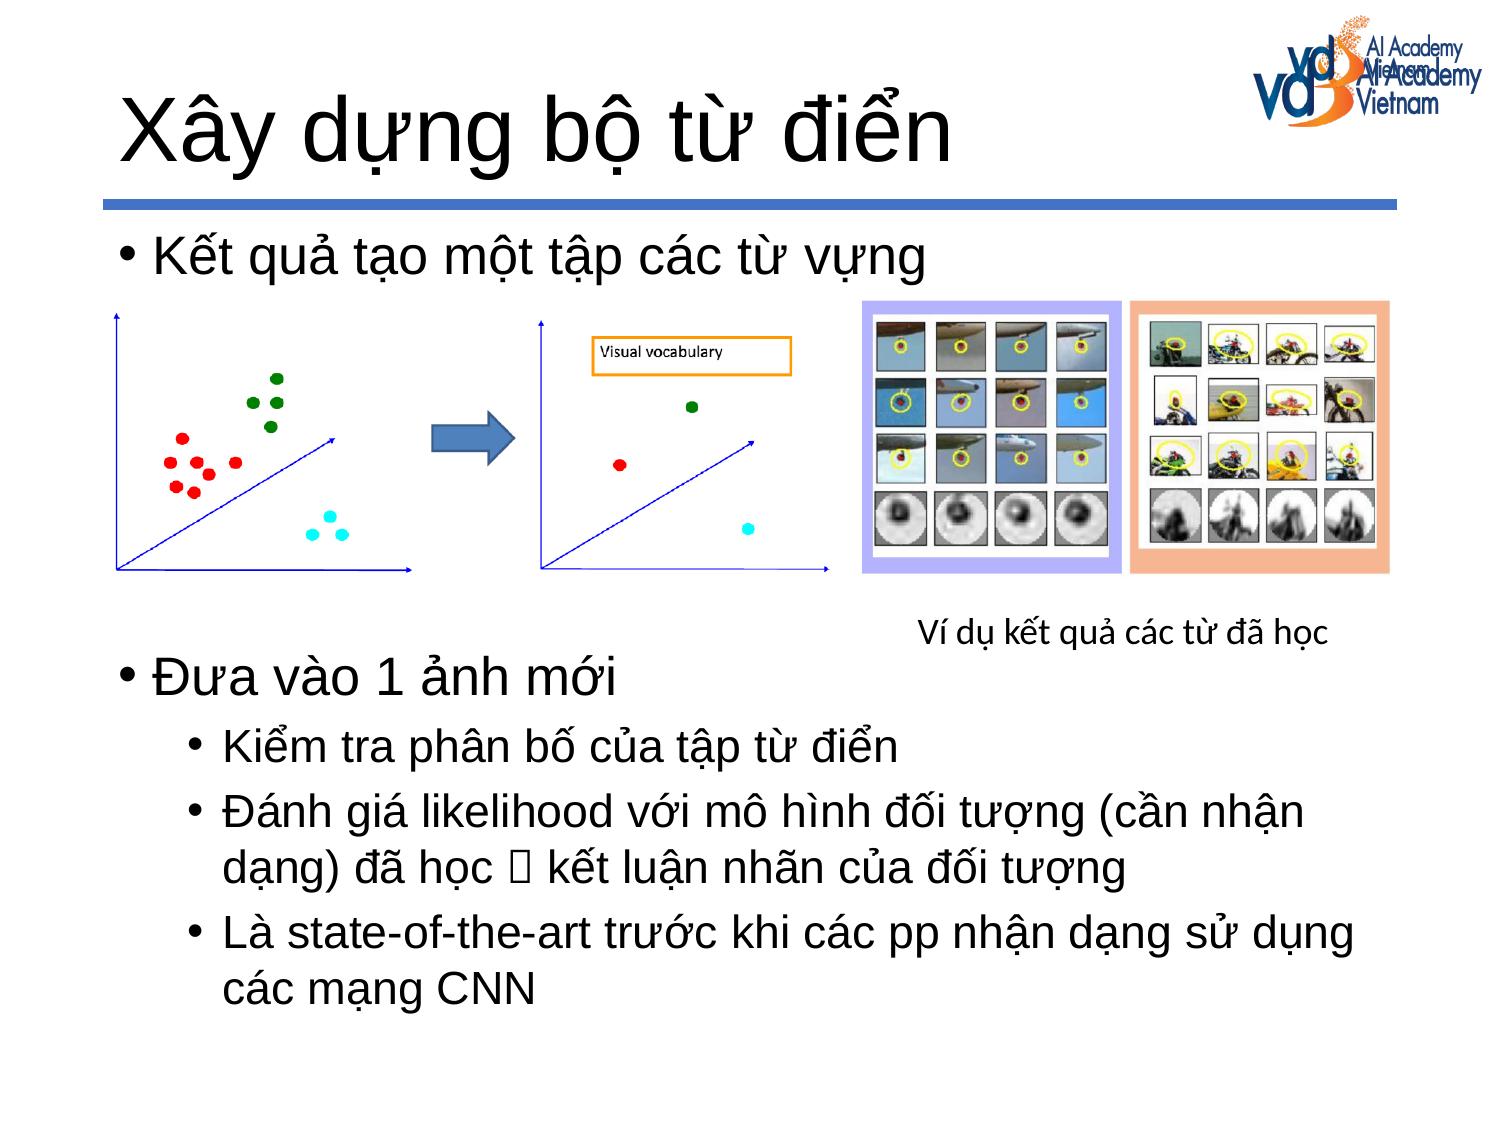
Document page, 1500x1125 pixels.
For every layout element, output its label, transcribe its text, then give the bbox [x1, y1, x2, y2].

list Kết quả tạo một tập các từ vựng Đưa vào 1 ảnh mới Kiểm tra phân bố của tập từ điển Đánh giá likelihood với mô hình đối tượng (cần nhận dạng) đã học  kết luận nhãn của đối tượng Là state-of-the-art trước khi các pp nhận dạng sử dụng các mạng CNN [103, 212, 1397, 287]
picture [87, 287, 1413, 606]
title Xây dựng bộ từ điển [103, 59, 1397, 204]
text_box Ví dụ kết quả các từ đã học [902, 599, 1344, 660]
list Kết quả tạo một tập các từ vựng Đưa vào 1 ảnh mới Kiểm tra phân bố của tập từ điển Đánh giá likelihood với mô hình đối tượng (cần nhận dạng) đã học  kết luận nhãn của đối tượng Là state-of-the-art trước khi các pp nhận dạng sử dụng các mạng CNN [103, 590, 1397, 1025]
picture [1253, 15, 1482, 127]
